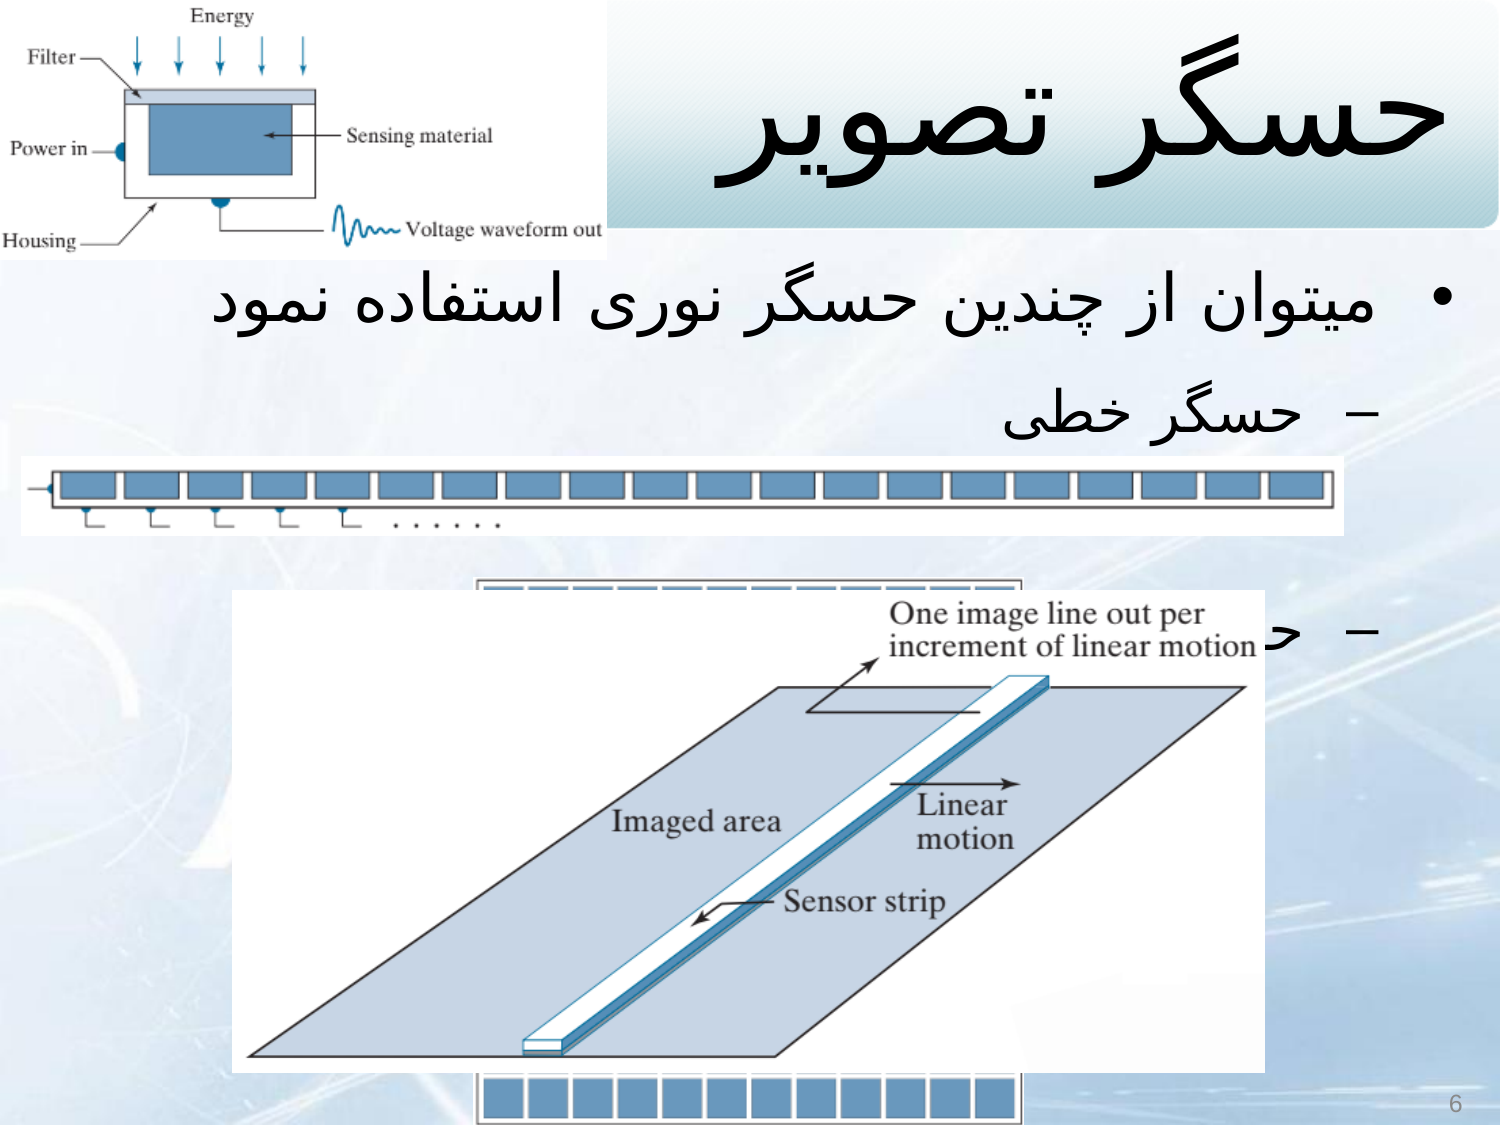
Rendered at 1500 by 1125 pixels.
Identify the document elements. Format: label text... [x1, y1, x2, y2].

title حسگر تصویر [610, 7, 1500, 195]
slide_number 6 [1127, 1072, 1478, 1125]
text_box می‏توان از چندین حسگر نوری استفاده نمود حسگر خطی حسگر آرایه‏ای [27, 231, 1470, 670]
picture [0, 0, 1500, 1125]
